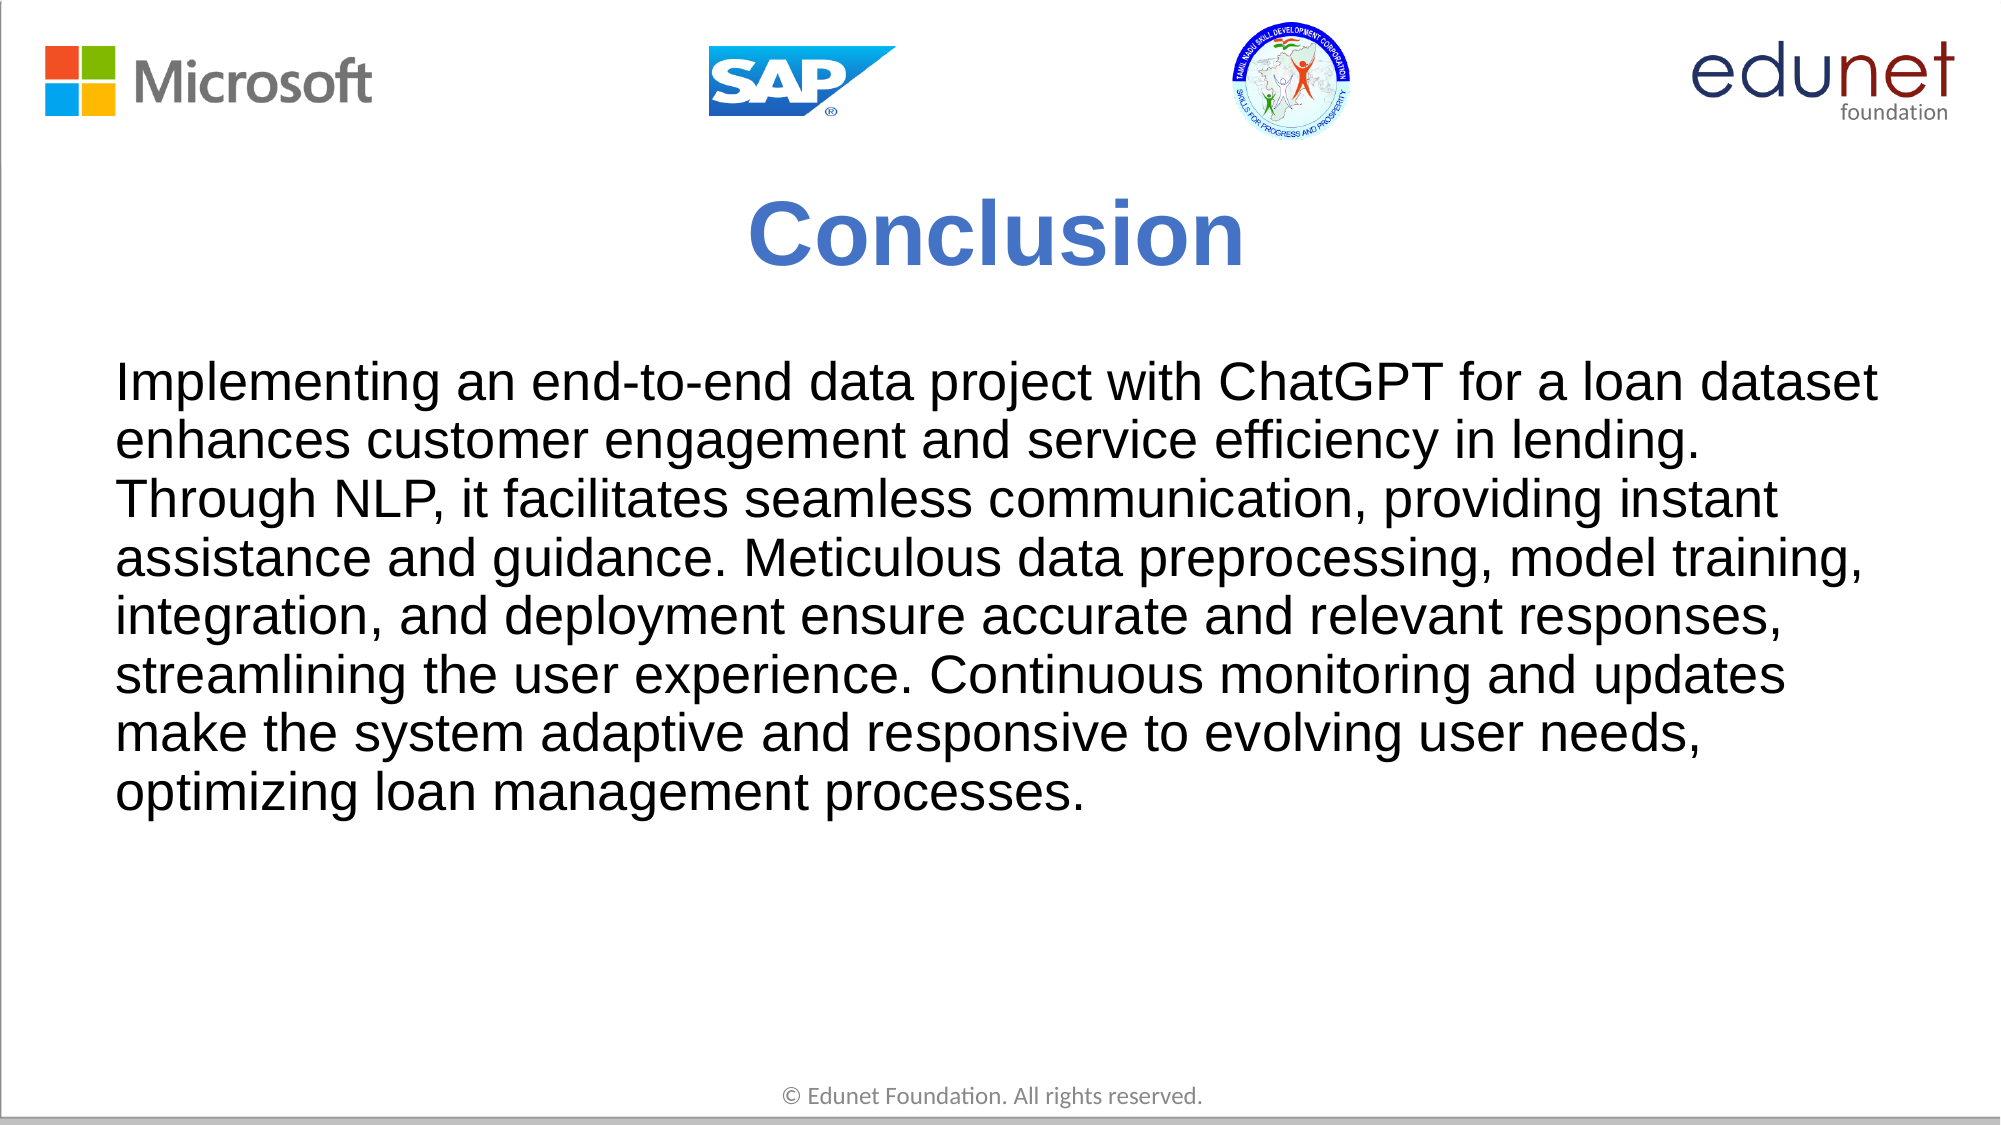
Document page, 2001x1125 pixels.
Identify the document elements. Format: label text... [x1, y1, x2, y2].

picture [709, 48, 896, 116]
picture [1686, 37, 1957, 125]
title Conclusion [247, 158, 1748, 293]
footer © Edunet Foundation. All rights reserved. [655, 1065, 1331, 1125]
subtitle Implementing an end-to-end data project with ChatGPT for a loan dataset enhances customer engagement and service efficiency in lending. Through NLP, it facilitates seamless communication, providing instant assistance and guidance. Meticulous data preprocessing, model training, integration, and deployment ensure accurate and relevant responses, streamlining the user experience. Continuous monitoring and updates make the system adaptive and responsive to evolving user needs, optimizing loan management processes. [100, 346, 1931, 1063]
picture [1232, 22, 1350, 140]
picture [45, 46, 372, 116]
picture [0, 0, 2001, 1125]
